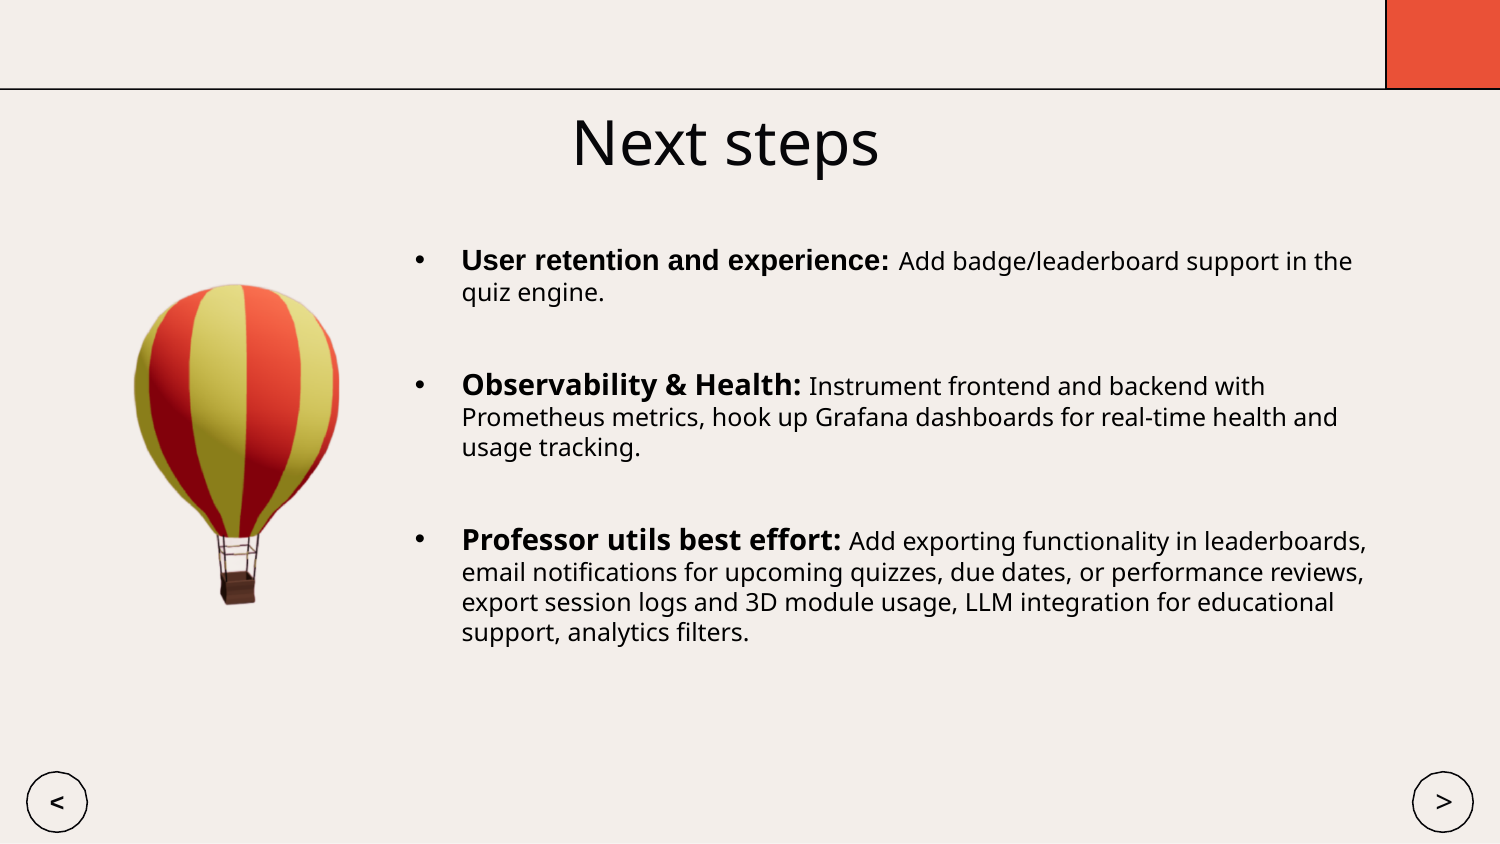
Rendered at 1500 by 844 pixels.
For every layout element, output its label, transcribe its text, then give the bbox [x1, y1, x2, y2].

text_box [1412, 771, 1474, 833]
text_box User retention and experience: Add badge/leaderboard support in the quiz engine. Observability & Health: Instrument frontend and backend with Prometheus metrics, hook up Grafana dashboards for real-time health and usage tracking. Professor utils best effort: Add exporting functionality in leaderboards, email notifications for upcoming quizzes, due dates, or performance reviews, export session logs and 3D module usage, LLM integration for educational support, analytics filters. [399, 234, 1413, 654]
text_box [0, 0, 1500, 91]
picture [120, 259, 380, 622]
text_box > [1433, 780, 1455, 820]
text_box [26, 771, 88, 833]
text_box < [47, 784, 67, 817]
title Next steps [162, 99, 1113, 244]
